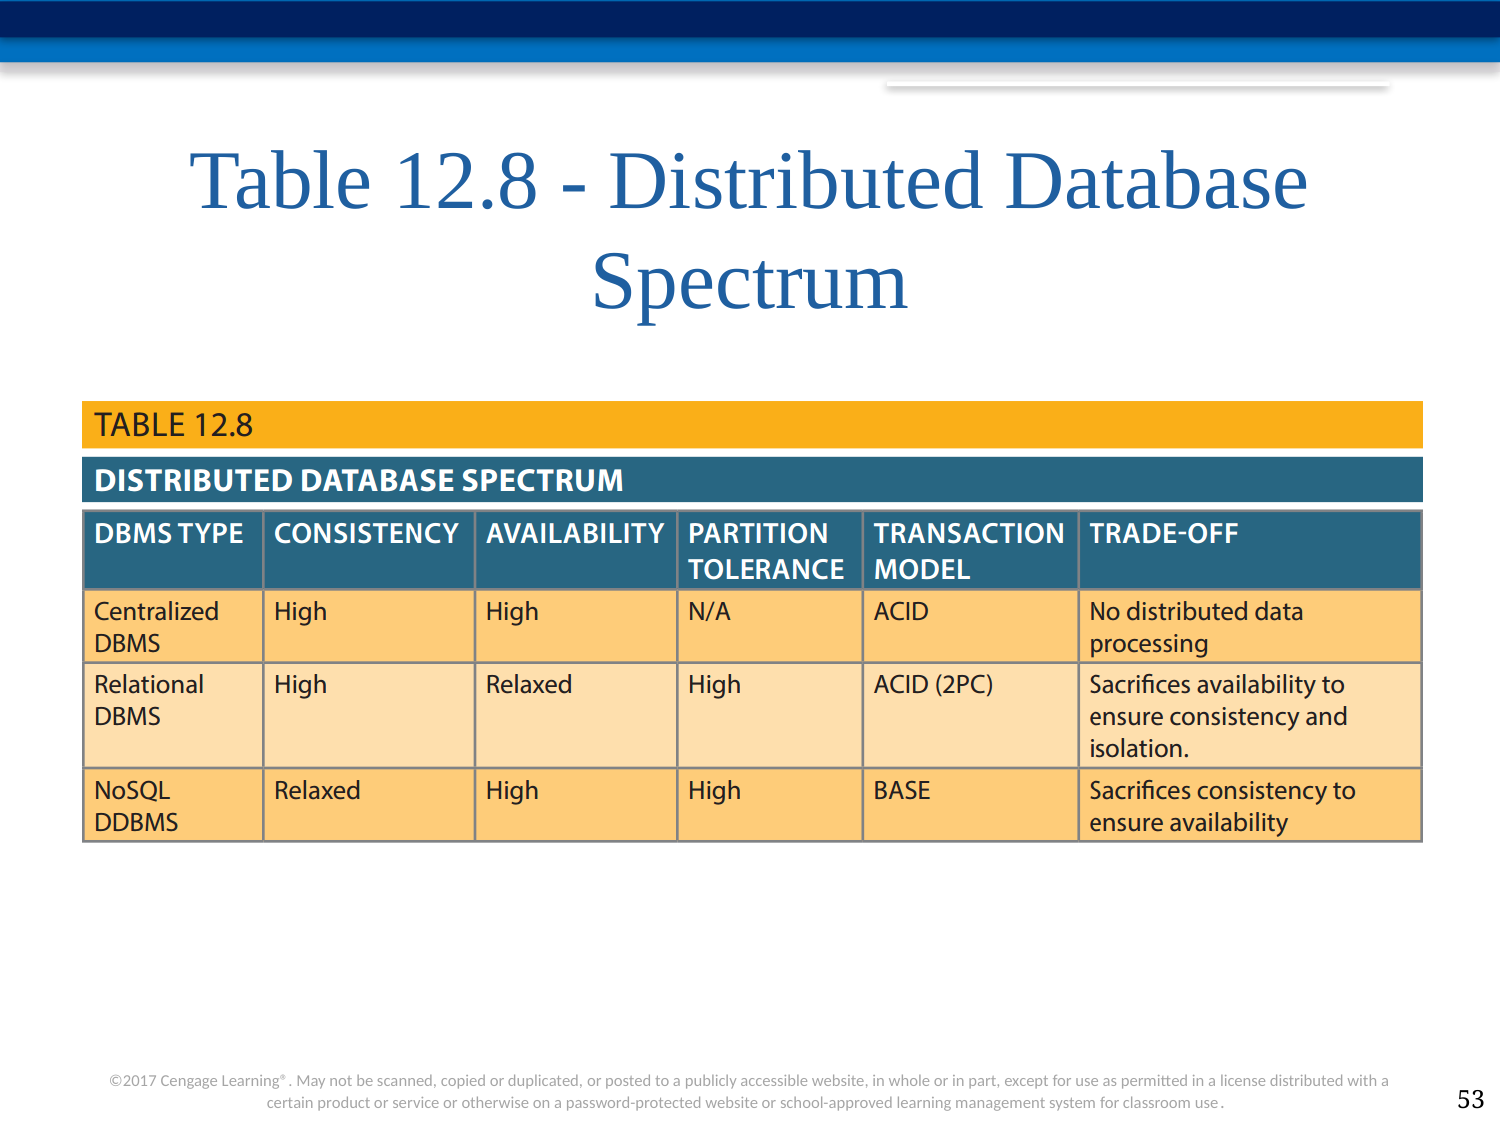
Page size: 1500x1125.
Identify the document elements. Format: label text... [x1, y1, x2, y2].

slide_number 53 [1425, 1074, 1500, 1125]
title Table 12.8 - Distributed Database Spectrum [75, 137, 1425, 313]
picture [74, 387, 1434, 851]
